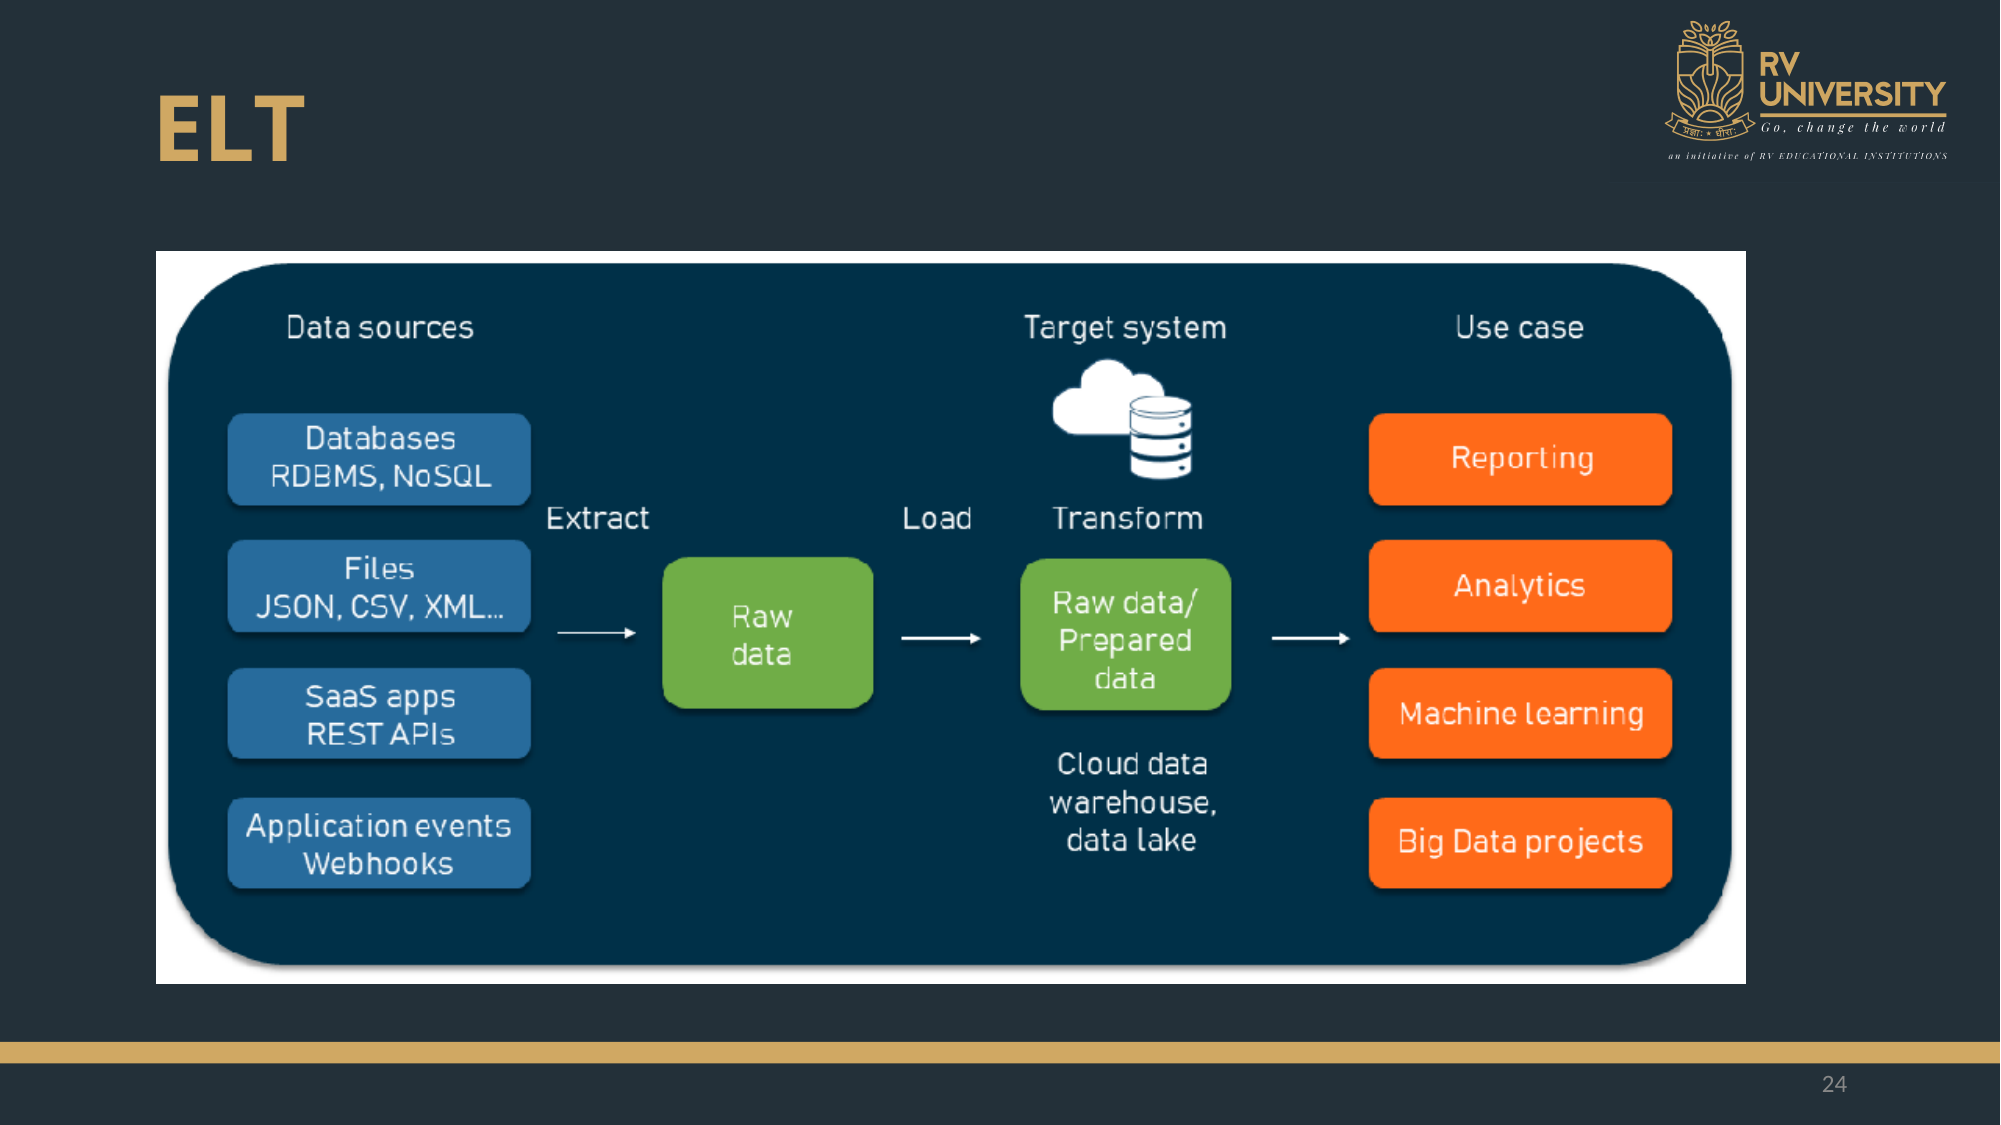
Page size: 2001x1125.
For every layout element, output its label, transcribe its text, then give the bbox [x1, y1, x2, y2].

slide_number 24 [1412, 1061, 1863, 1103]
picture [156, 250, 1746, 985]
picture [1609, 0, 2000, 183]
title ELT [137, 59, 1581, 203]
